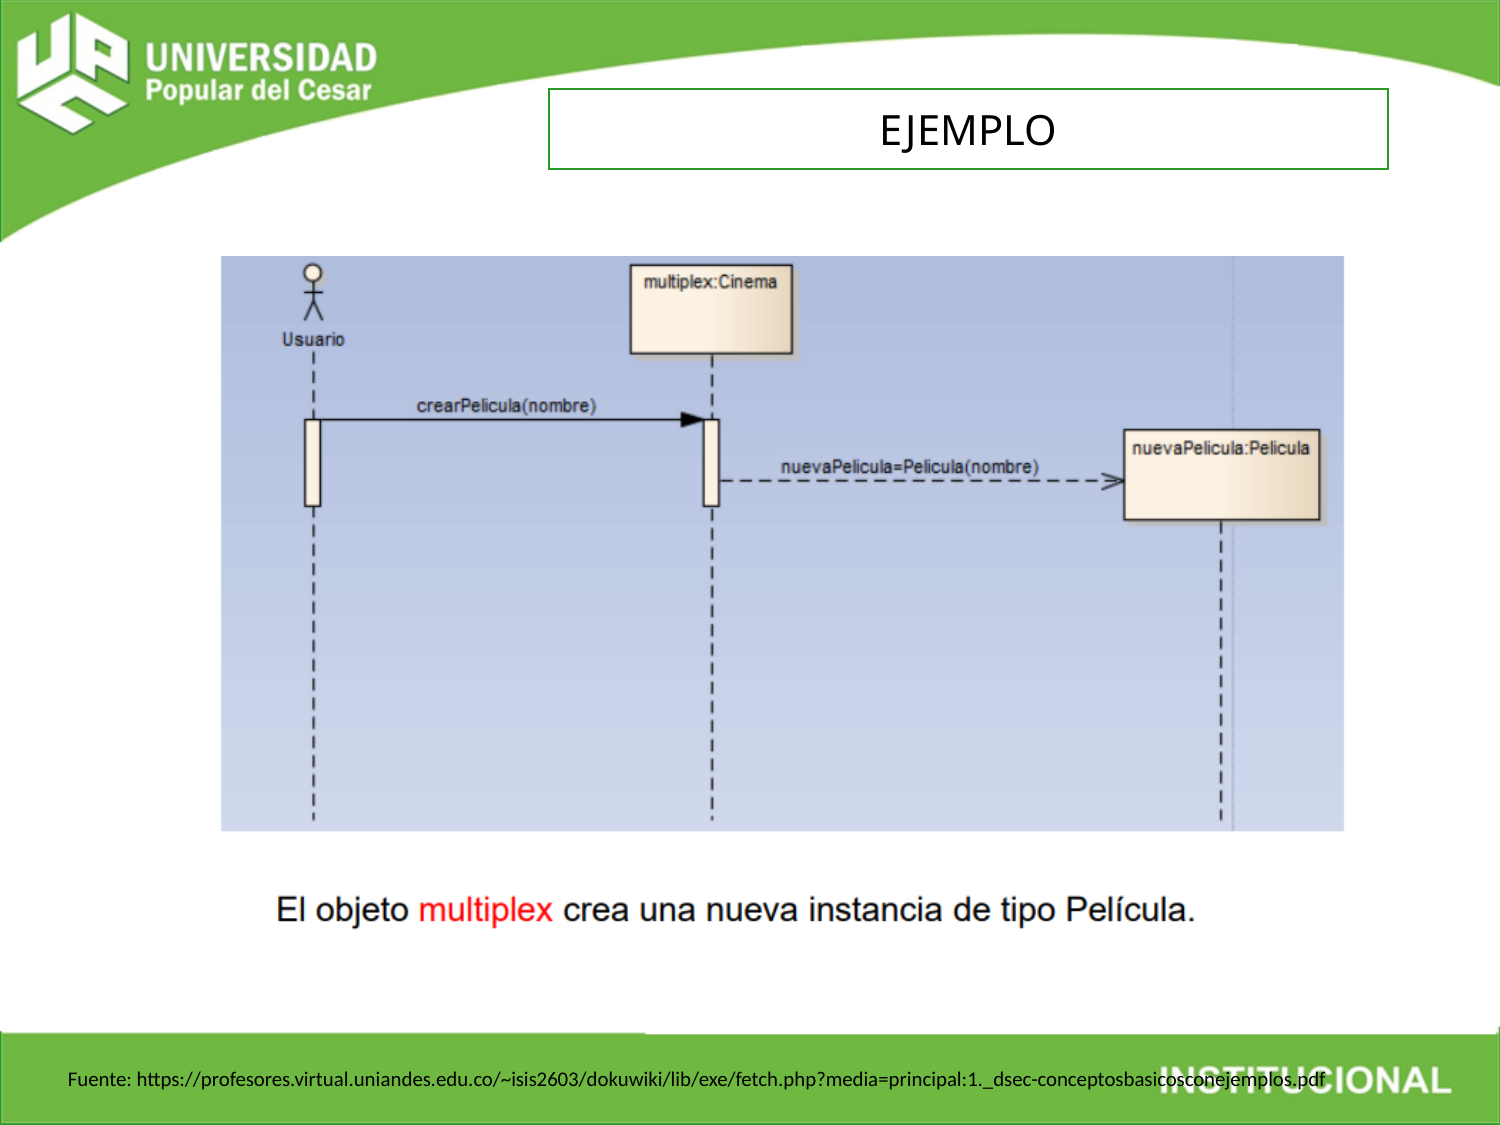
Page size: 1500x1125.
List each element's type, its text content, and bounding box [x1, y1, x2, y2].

text_box Fuente: https://profesores.virtual.uniandes.edu.co/~isis2603/dokuwiki/lib/exe/fetch.php?media=principal:1._dsec-conceptosbasicosconejemplos.pdf [53, 1058, 1412, 1099]
text_box EJEMPLO [549, 88, 1388, 170]
picture [0, 0, 1500, 1125]
